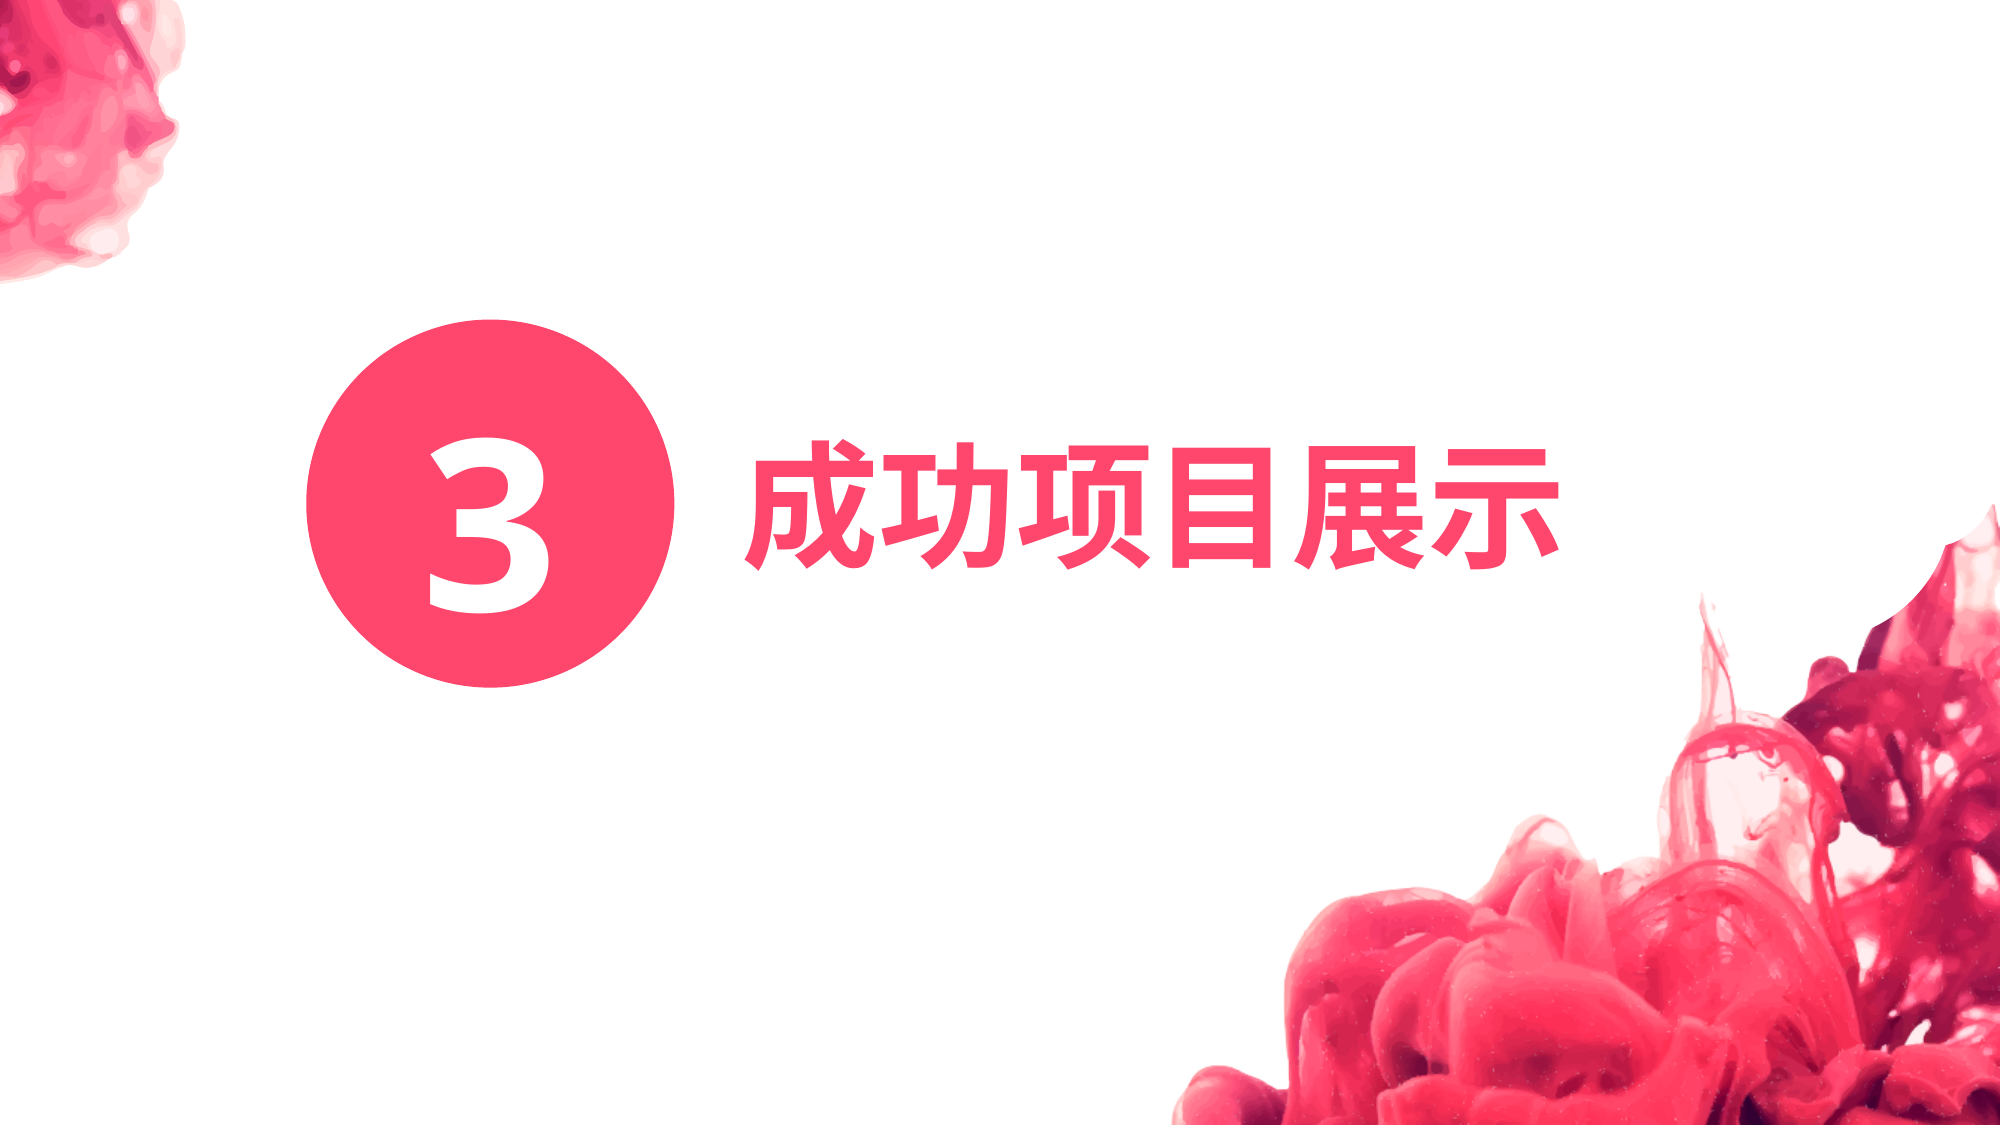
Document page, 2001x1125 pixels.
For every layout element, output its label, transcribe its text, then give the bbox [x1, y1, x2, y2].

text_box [306, 319, 675, 688]
text_box 成功项目展示 [726, 412, 1582, 593]
picture [0, 0, 497, 449]
picture [1171, 504, 2000, 1125]
